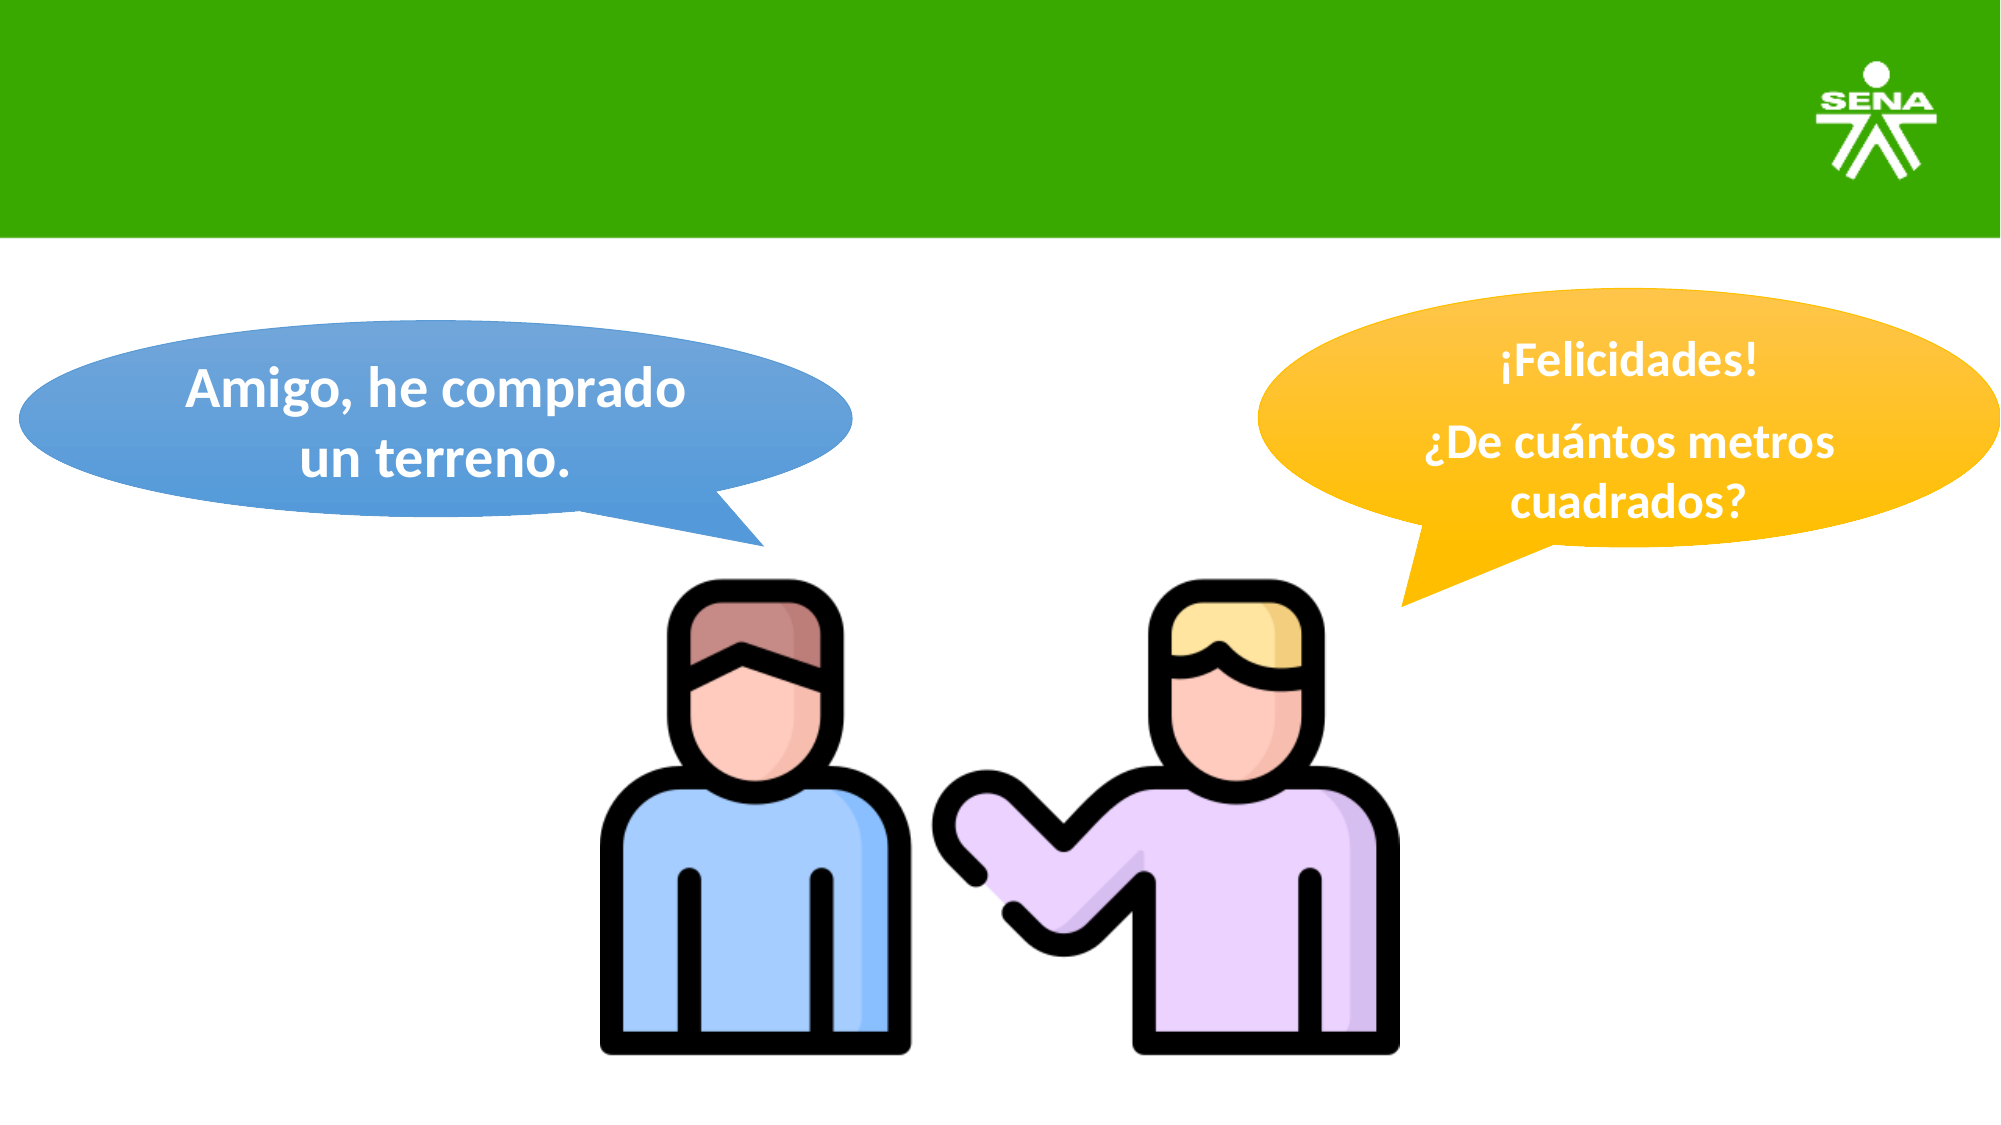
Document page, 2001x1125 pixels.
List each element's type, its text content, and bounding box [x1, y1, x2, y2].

text_box ¡Felicidades! ¿De cuántos metros cuadrados? [1257, 287, 2000, 608]
text_box Amigo, he comprado un terreno. [18, 320, 853, 547]
picture [0, 0, 2001, 1125]
